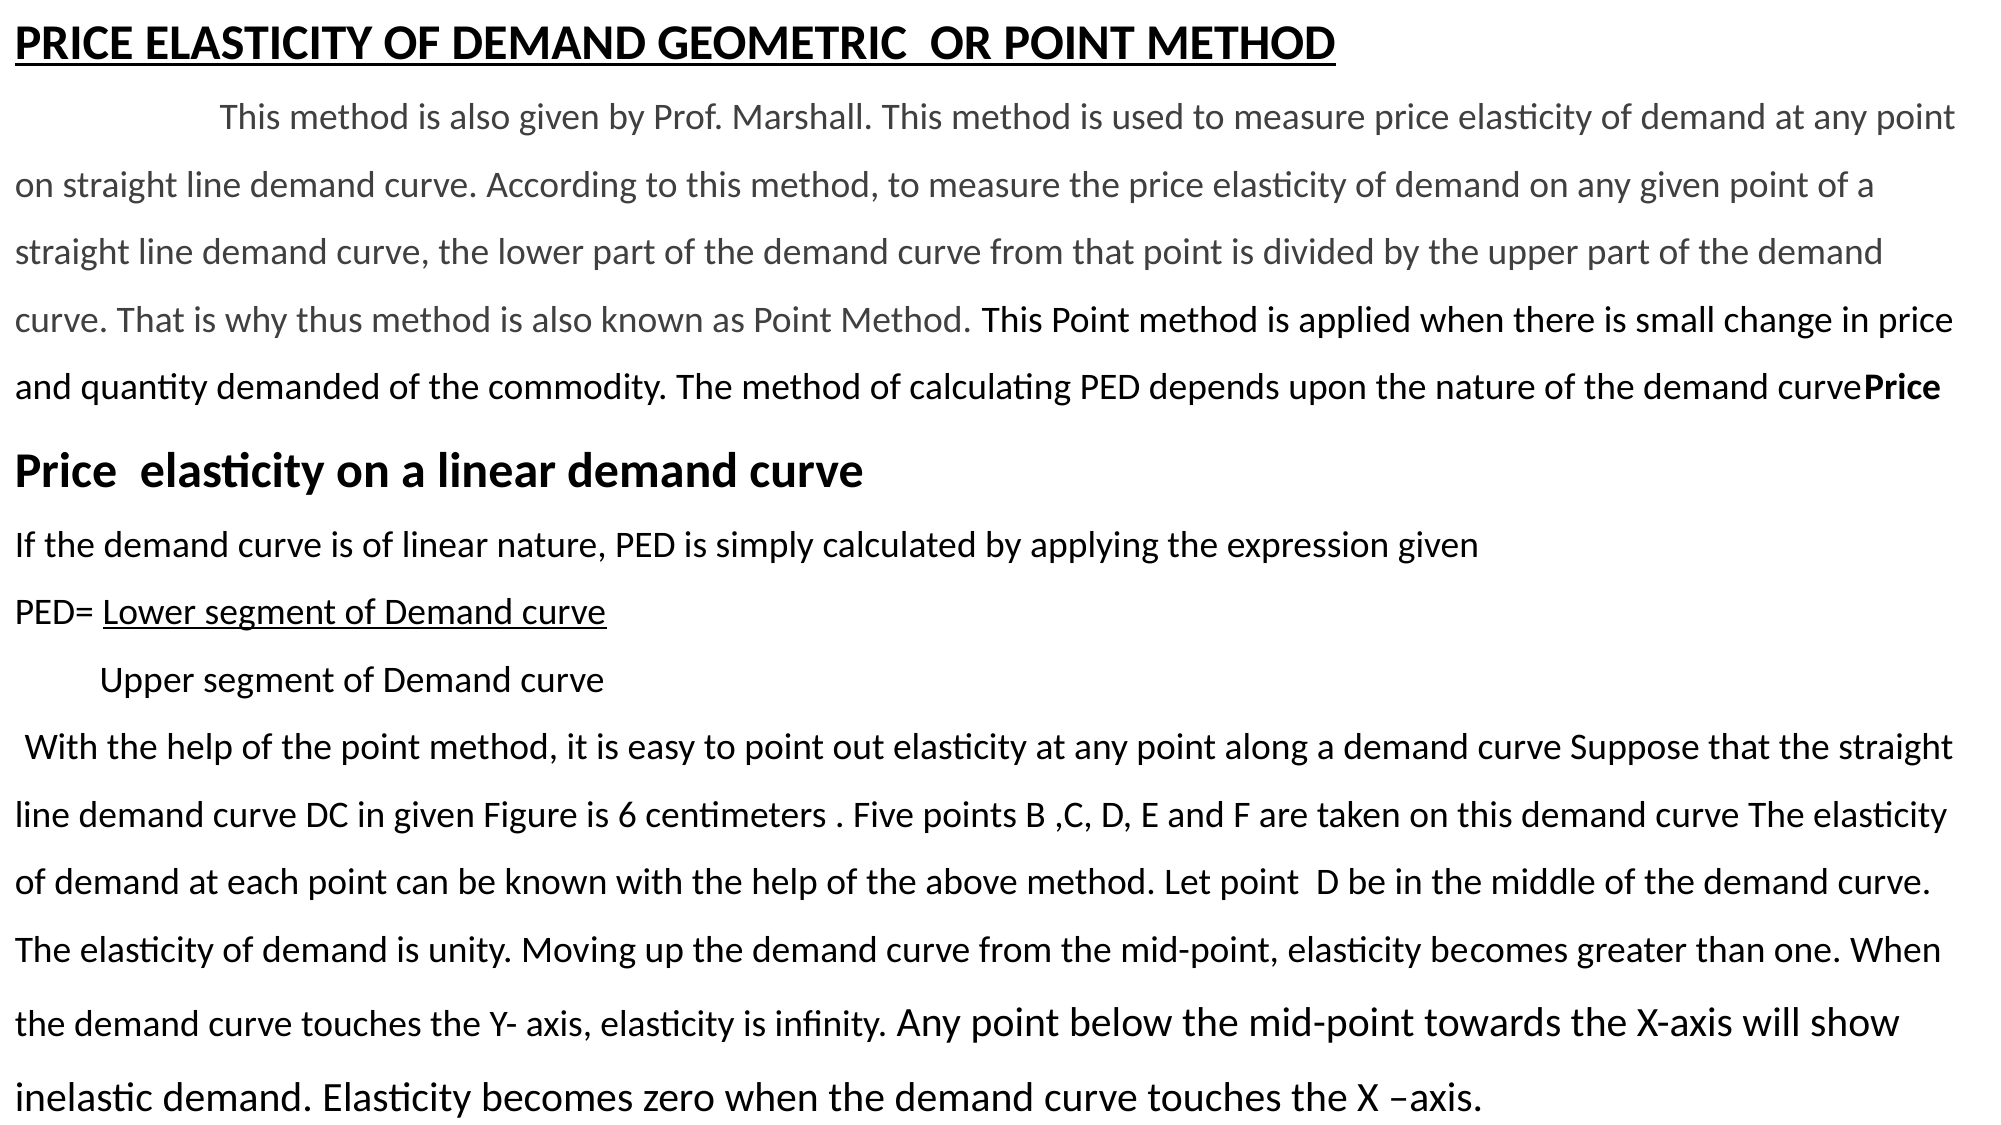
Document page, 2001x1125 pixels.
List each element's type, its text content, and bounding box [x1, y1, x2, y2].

text_box PRICE ELASTICITY OF DEMAND GEOMETRIC OR POINT METHOD This method is also given by Prof. Marshall. This method is used to measure price elasticity of demand at any point on straight line demand curve. According to this method, to measure the price elasticity of demand on any given point of a straight line demand curve, the lower part of the demand curve from that point is divided by the upper part of the demand curve. That is why thus method is also known as Point Method. This Point method is applied when there is small change in price and quantity demanded of the commodity. The method of calculating PED depends upon the nature of the demand curvePrice Price elasticity on a linear demand curve If the demand curve is of linear nature, PED is simply calculated by applying the expression given PED= Lower segment of Demand curve Upper segment of Demand curve With the help of the point method, it is easy to point out elasticity at any point along a demand curve Suppose that the straight line demand curve DC in given Figure is 6 centimeters . Five points B ,C, D, E and F are taken on this demand curve The elasticity of demand at each point can be known with the help of the above method. Let point D be in the middle of the demand curve. The elasticity of demand is unity. Mov­ing up the demand curve from the mid-point, elasticity be­comes greater than one. When the demand curve touches the Y- axis, elasticity is infinity. Any point below the mid-point towards the X-axis will show inelastic demand. Elasticity becomes zero when the demand curve touches the X –axis. . [0, 2, 2000, 1125]
